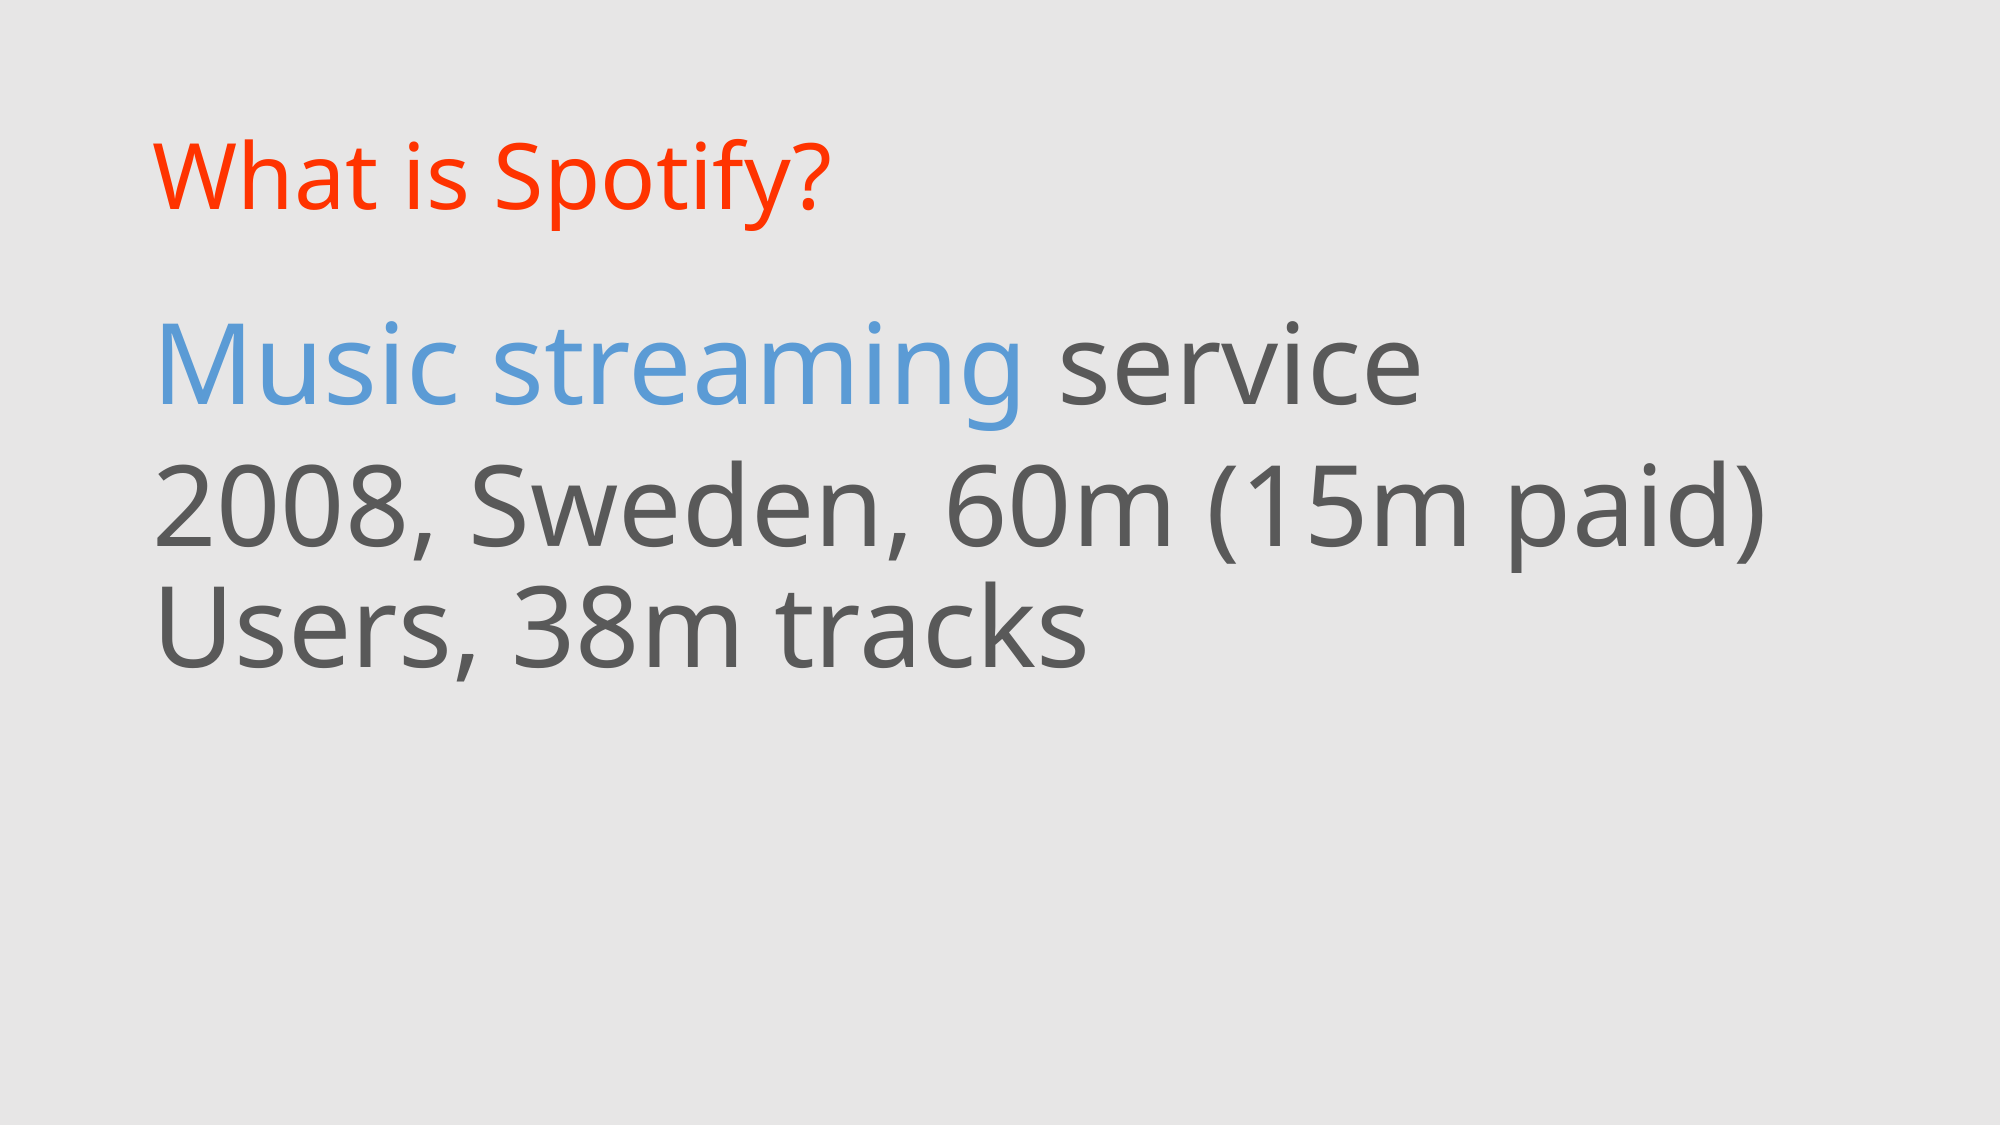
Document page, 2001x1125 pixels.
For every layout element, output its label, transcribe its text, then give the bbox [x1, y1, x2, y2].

title What is Spotify? [137, 59, 1863, 299]
list Music streaming service 2008, Sweden, 60m (15m paid) Users, 38m tracks [137, 299, 1863, 1014]
